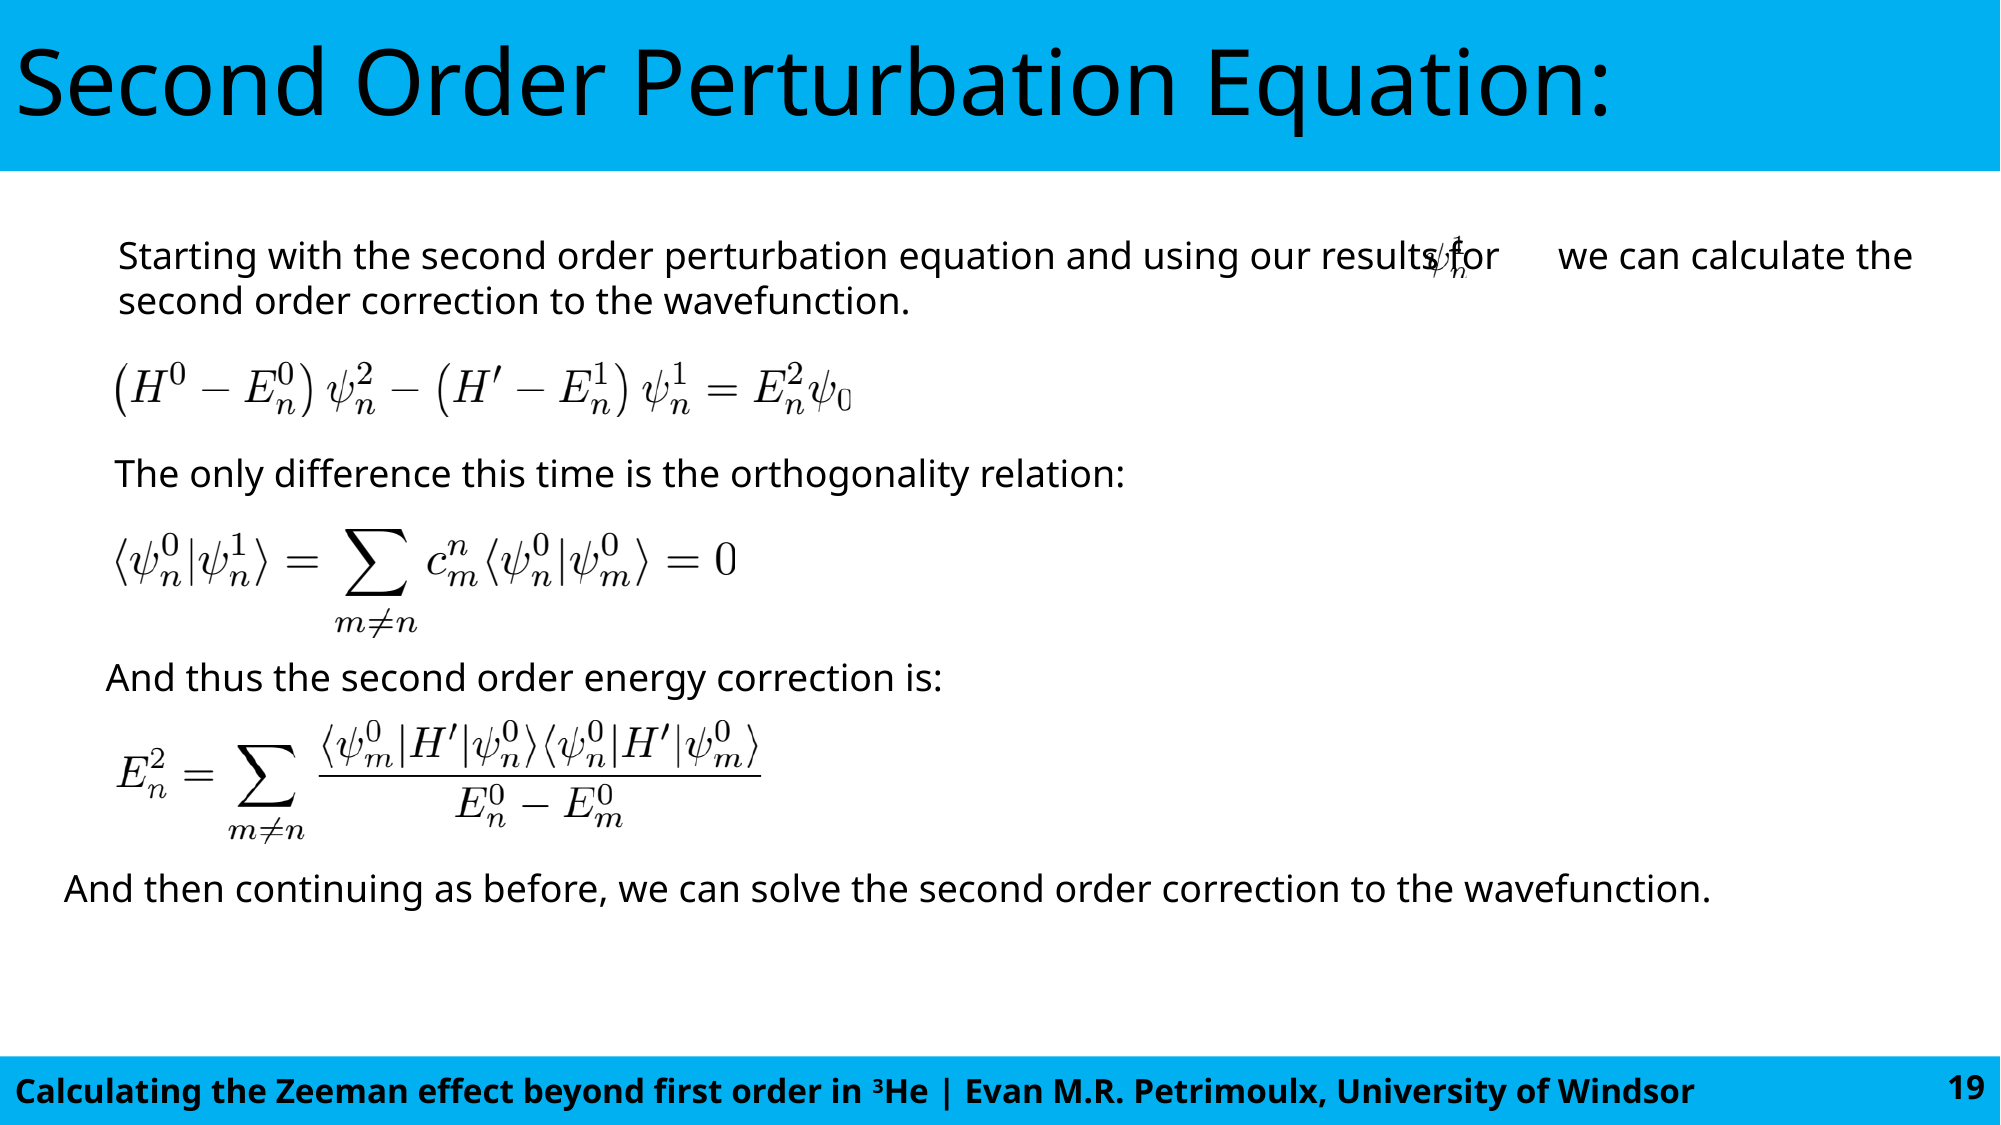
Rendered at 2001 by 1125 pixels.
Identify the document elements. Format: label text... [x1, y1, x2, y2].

picture [115, 719, 762, 845]
text_box [1849, 0, 2000, 172]
picture [115, 361, 851, 417]
text_box And thus the second order energy correction is: [90, 646, 959, 707]
picture [1424, 234, 1467, 279]
title Second Order Perturbation Equation: [0, 0, 1849, 195]
text_box And then continuing as before, we can solve the second order correction to the wavefunction. [49, 857, 1728, 918]
picture [115, 527, 736, 638]
text_box The only difference this time is the orthogonality relation: [99, 442, 1142, 503]
text_box Starting with the second order perturbation equation and using our results for we can calculate the second order correction to the wavefunction. [103, 224, 1970, 330]
text_box Calculating the Zeeman effect beyond first order in 3He | Evan M.R. Petrimoulx, University of Windsor [0, 1055, 2000, 1125]
slide_number 19 [1924, 1058, 2000, 1119]
